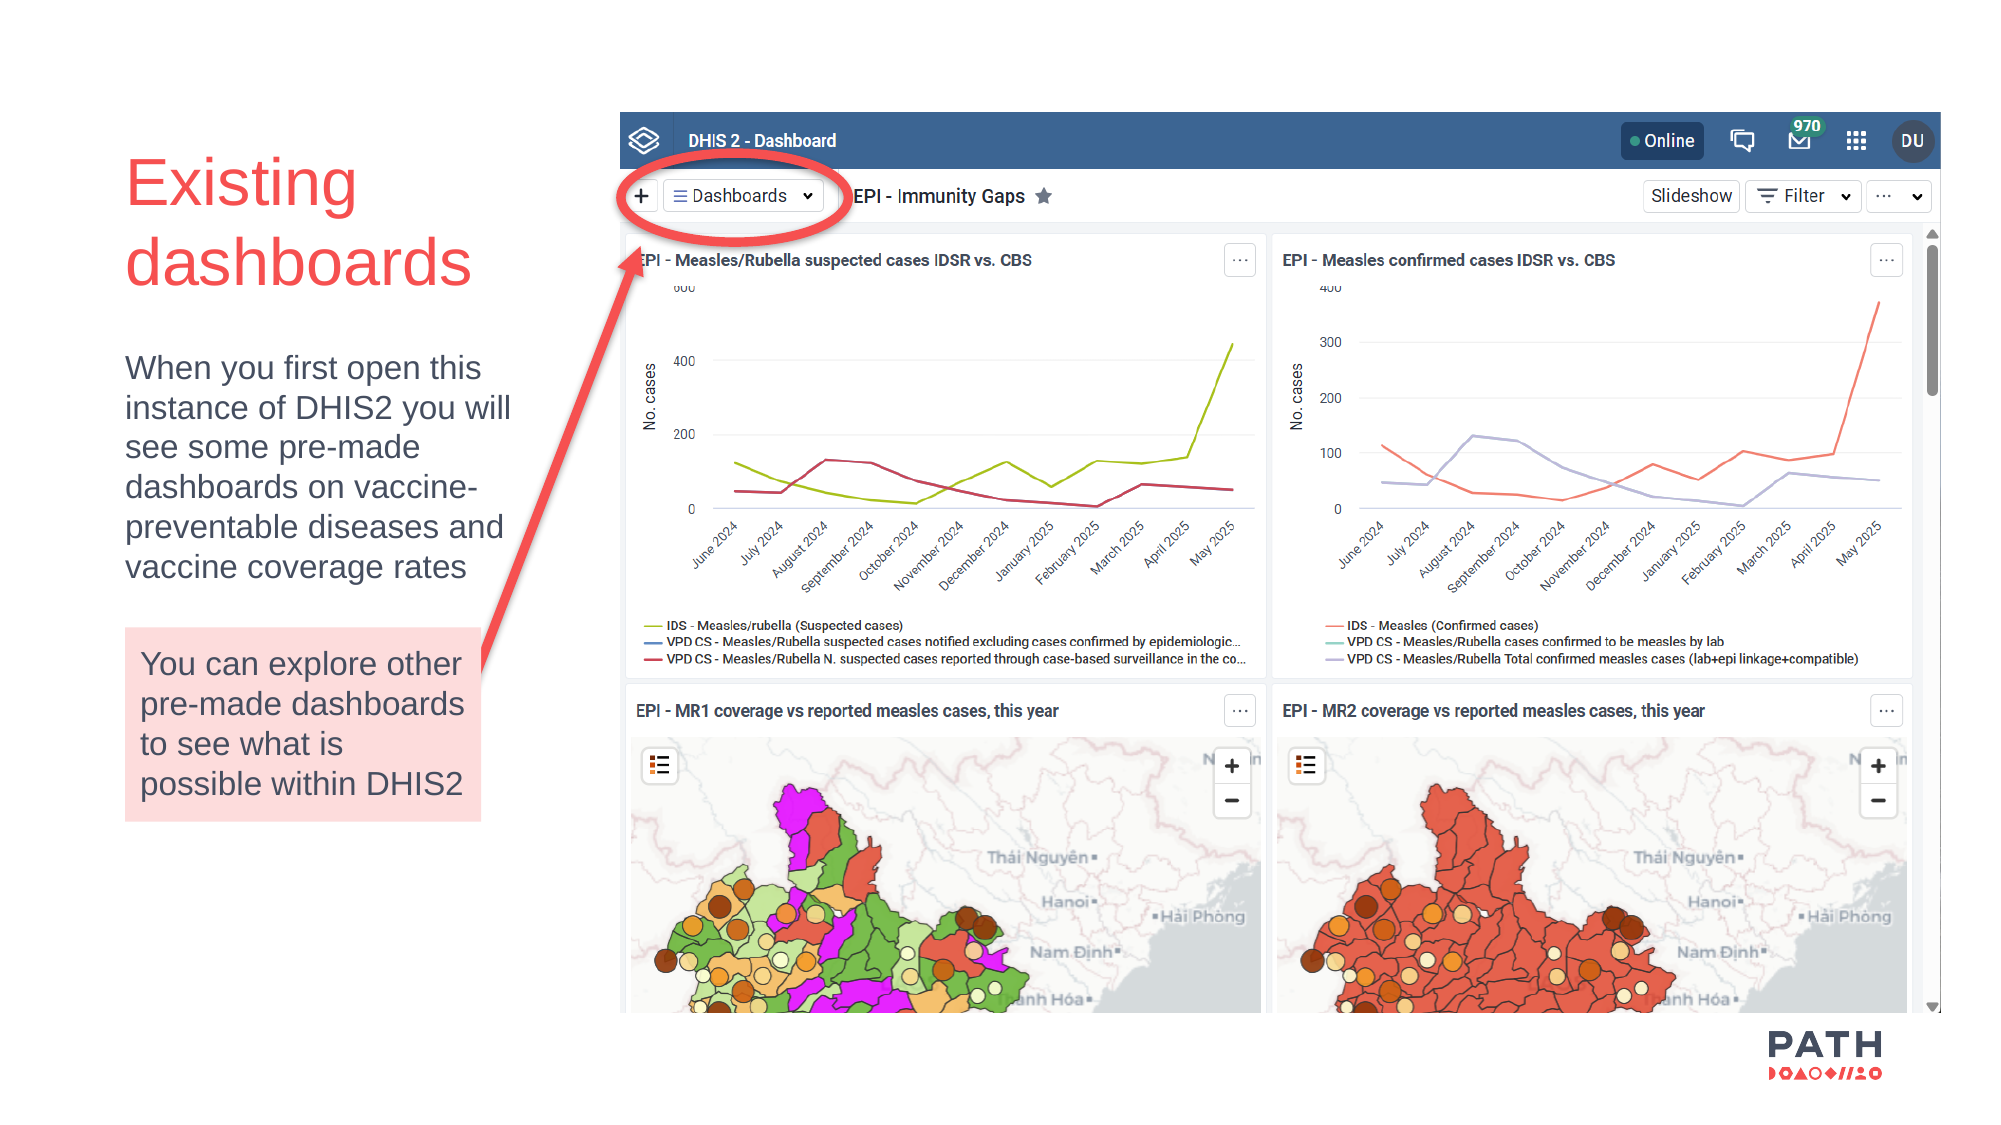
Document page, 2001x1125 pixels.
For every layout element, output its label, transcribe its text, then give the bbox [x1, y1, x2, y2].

picture [620, 111, 1941, 1013]
list Existing dashboards [125, 138, 557, 311]
picture [1769, 1031, 1882, 1080]
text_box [469, 245, 641, 690]
text_box When you first open this instance of DHIS2 you will see some pre-made dashboards on vaccine-preventable diseases and vaccine coverage rates [124, 345, 464, 608]
text_box You can explore other pre-made dashboards to see what is possible within DHIS2 [125, 627, 482, 822]
